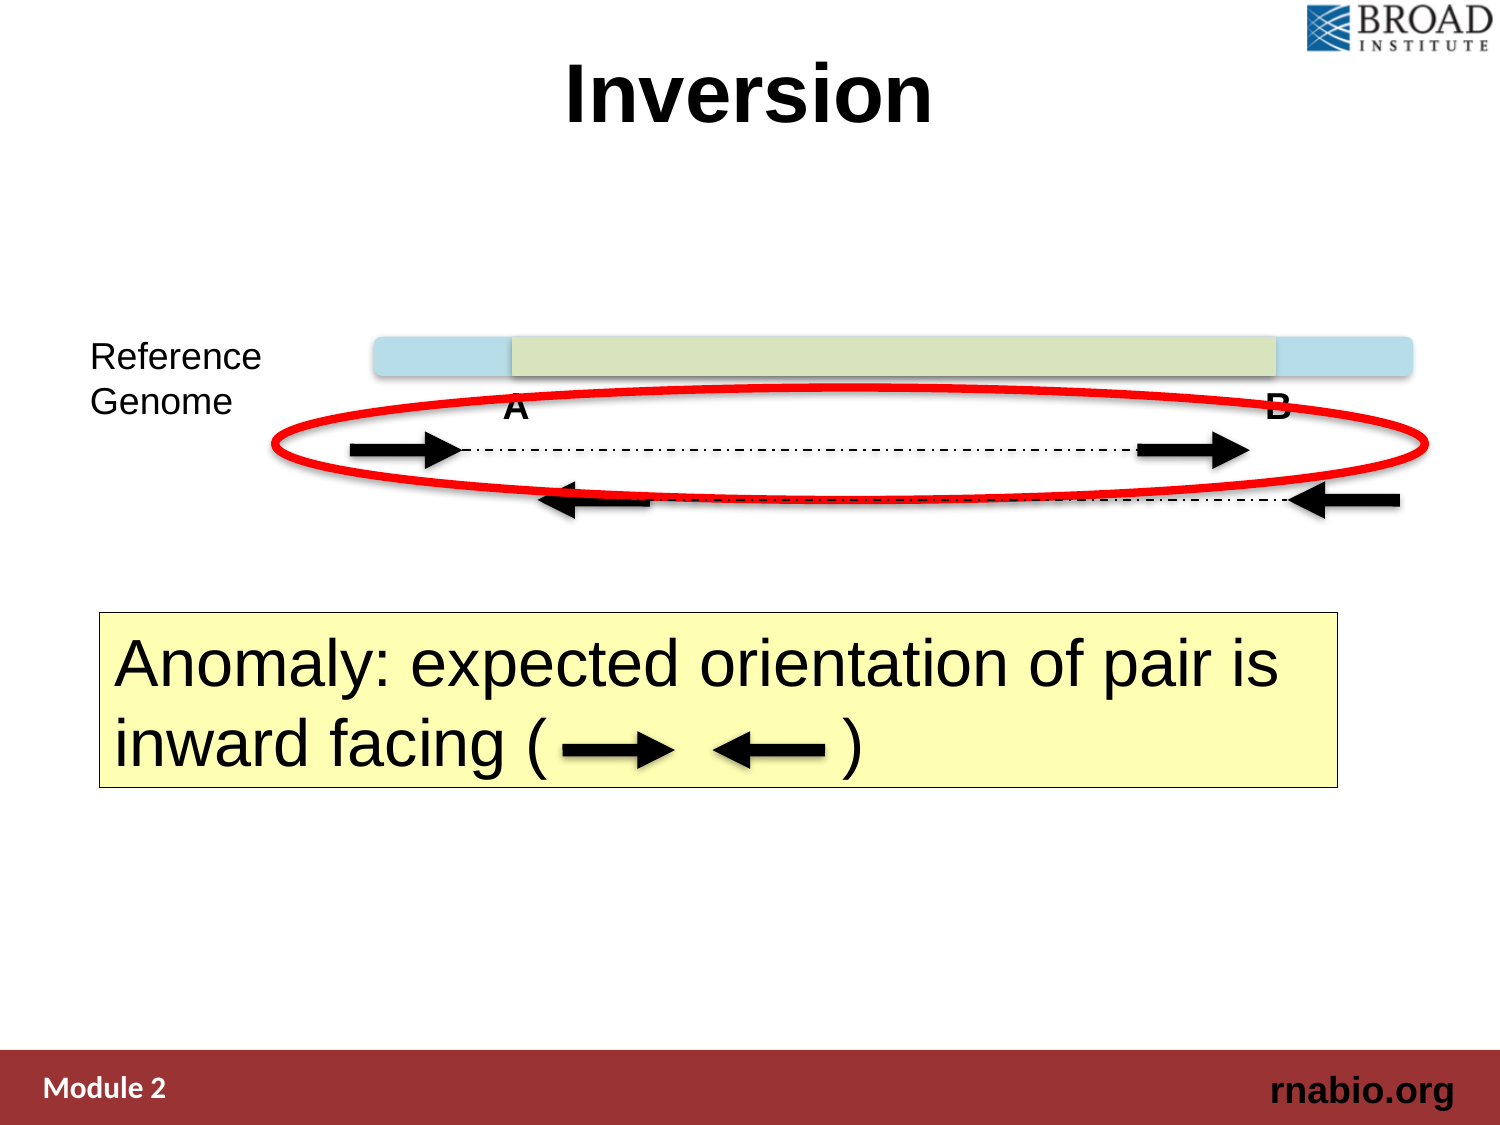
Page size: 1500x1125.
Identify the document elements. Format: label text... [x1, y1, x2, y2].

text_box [99, 612, 1338, 790]
title Inversion [24, 0, 1475, 183]
picture [1304, 0, 1497, 58]
text_box [274, 412, 1426, 498]
text_box Reference Genome [74, 324, 288, 430]
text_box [374, 337, 1413, 436]
